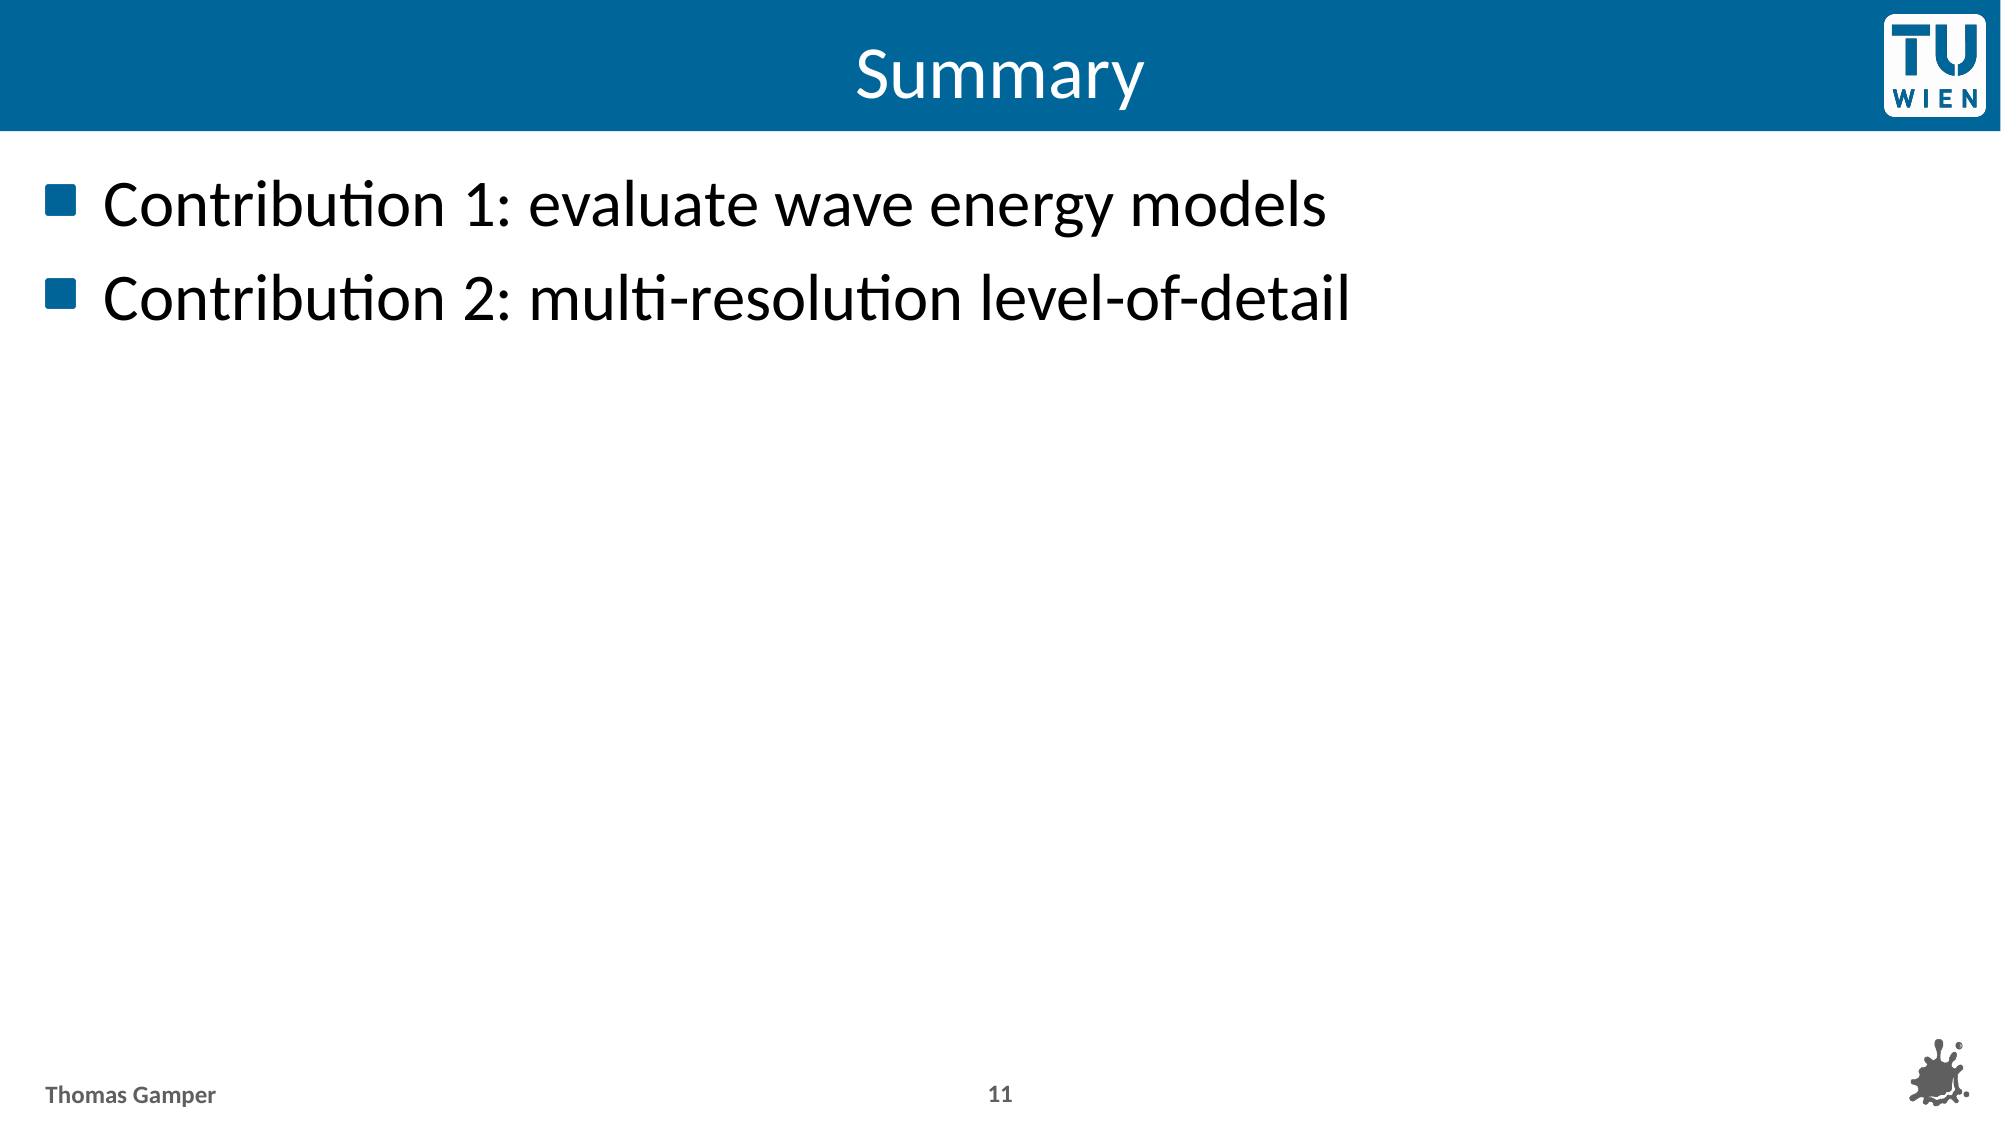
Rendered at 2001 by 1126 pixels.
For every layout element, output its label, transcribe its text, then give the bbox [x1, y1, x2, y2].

footer Thomas Gamper [25, 1068, 837, 1119]
list Contribution 1: evaluate wave energy models Contribution 2: multi-resolution level-of-detail [25, 149, 1970, 1049]
slide_number 11 [881, 1067, 1119, 1119]
picture [1885, 15, 1985, 116]
title Summary [137, 6, 1863, 132]
